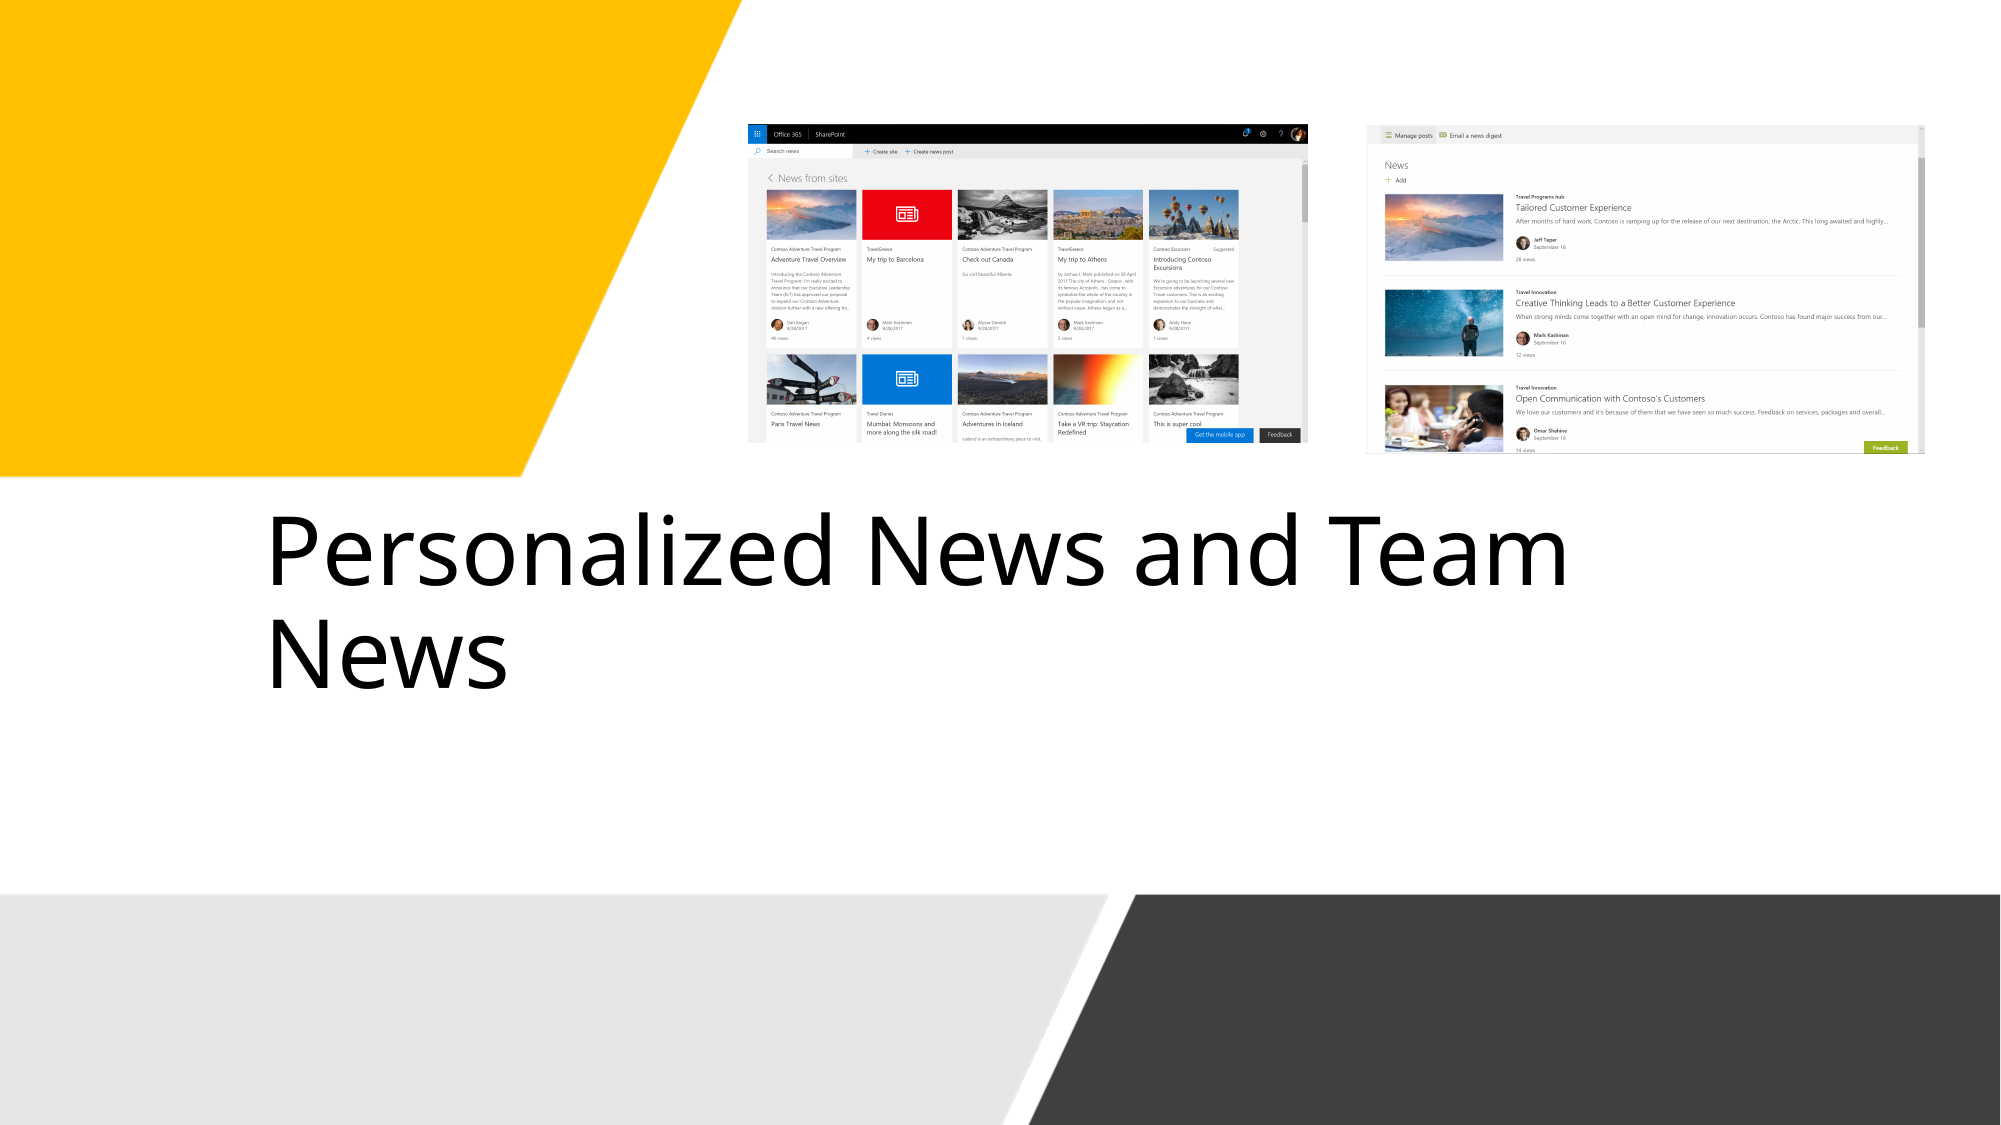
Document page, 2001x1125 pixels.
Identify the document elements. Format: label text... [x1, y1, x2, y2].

picture [0, 0, 2001, 1125]
title Personalized News and Team News [249, 493, 1750, 717]
